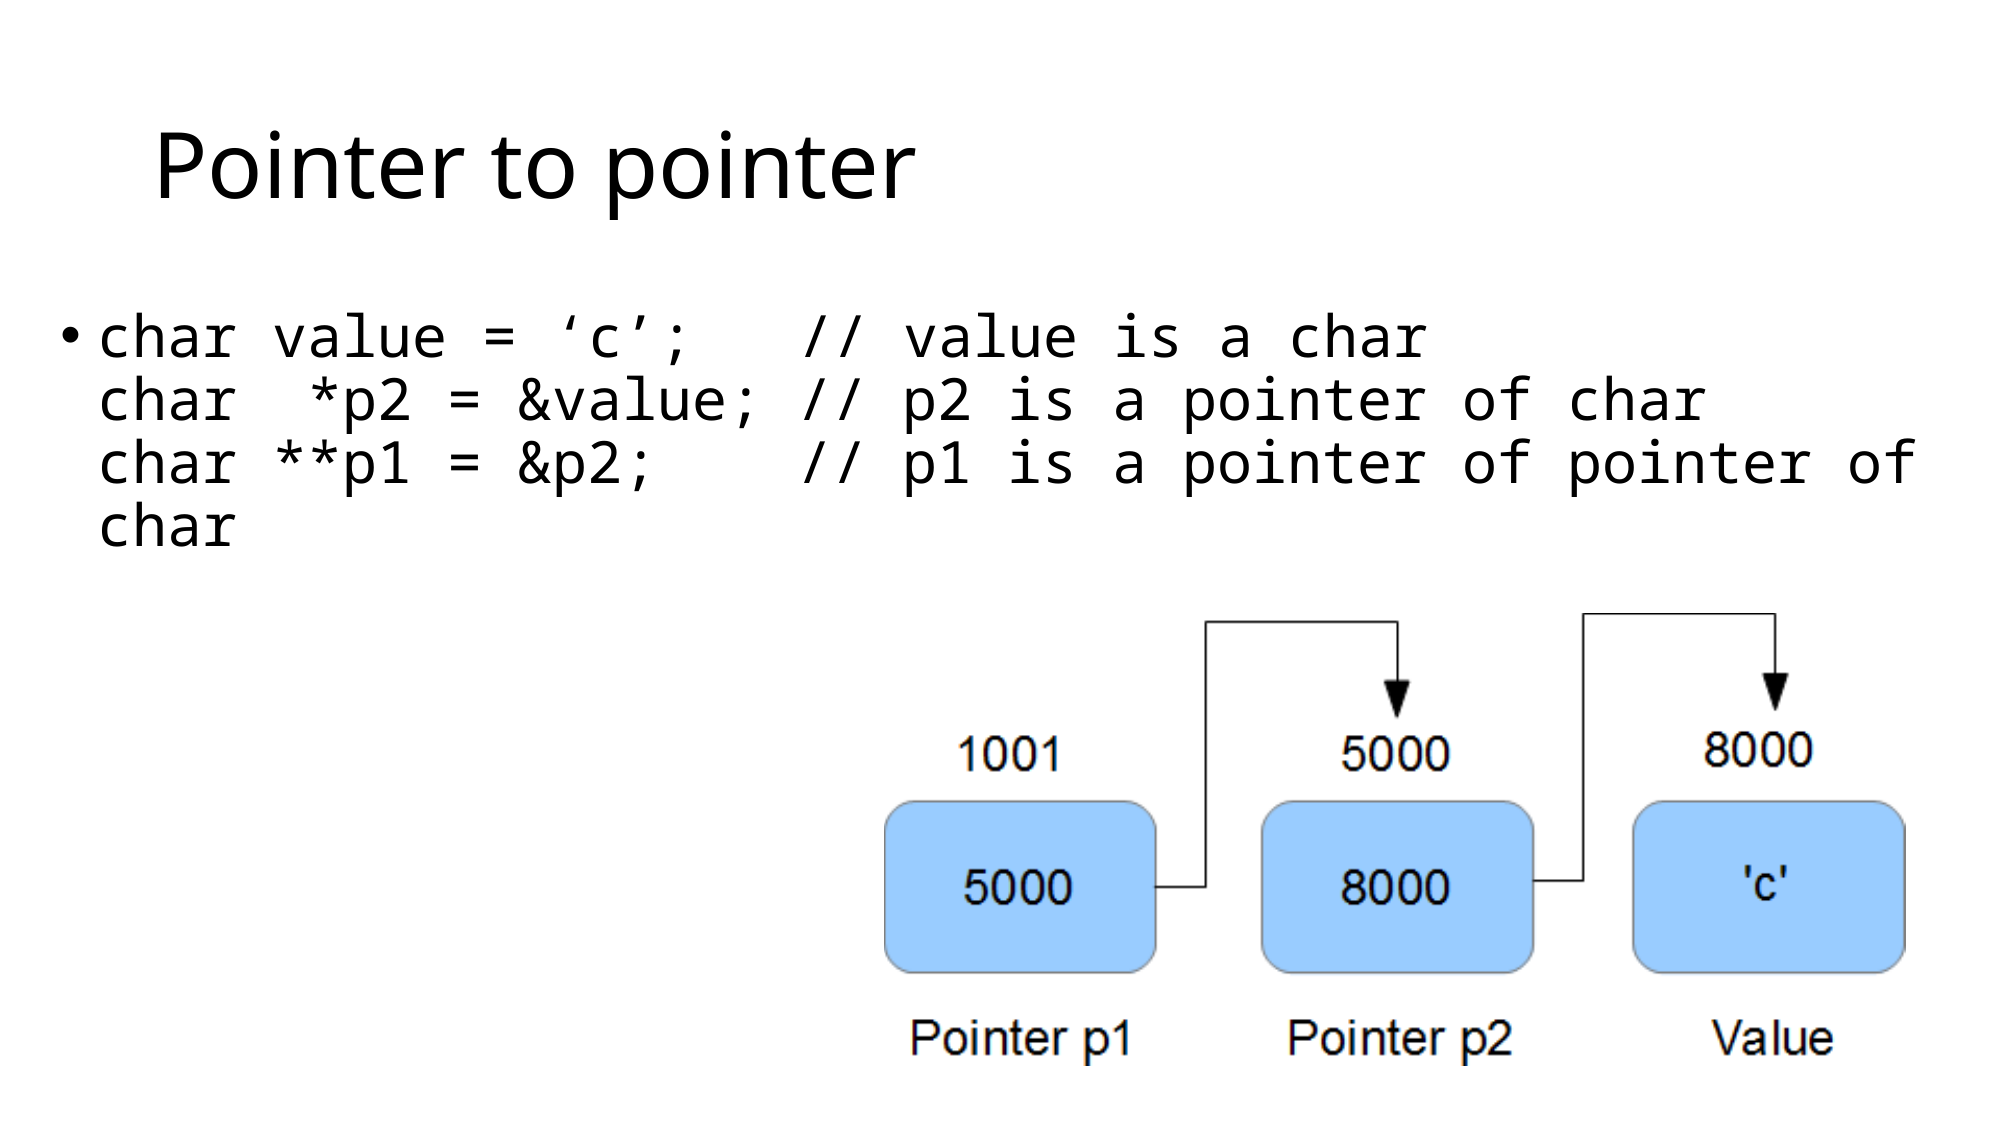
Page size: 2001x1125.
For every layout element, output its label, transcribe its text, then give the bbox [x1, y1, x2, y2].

picture [884, 613, 1906, 1066]
title Pointer to pointer [137, 59, 1863, 278]
list char value = ‘c’; // value is a char char *p2 = &value; // p2 is a pointer of char char **p1 = &p2; // p1 is a pointer of pointer of char [45, 299, 1978, 1014]
